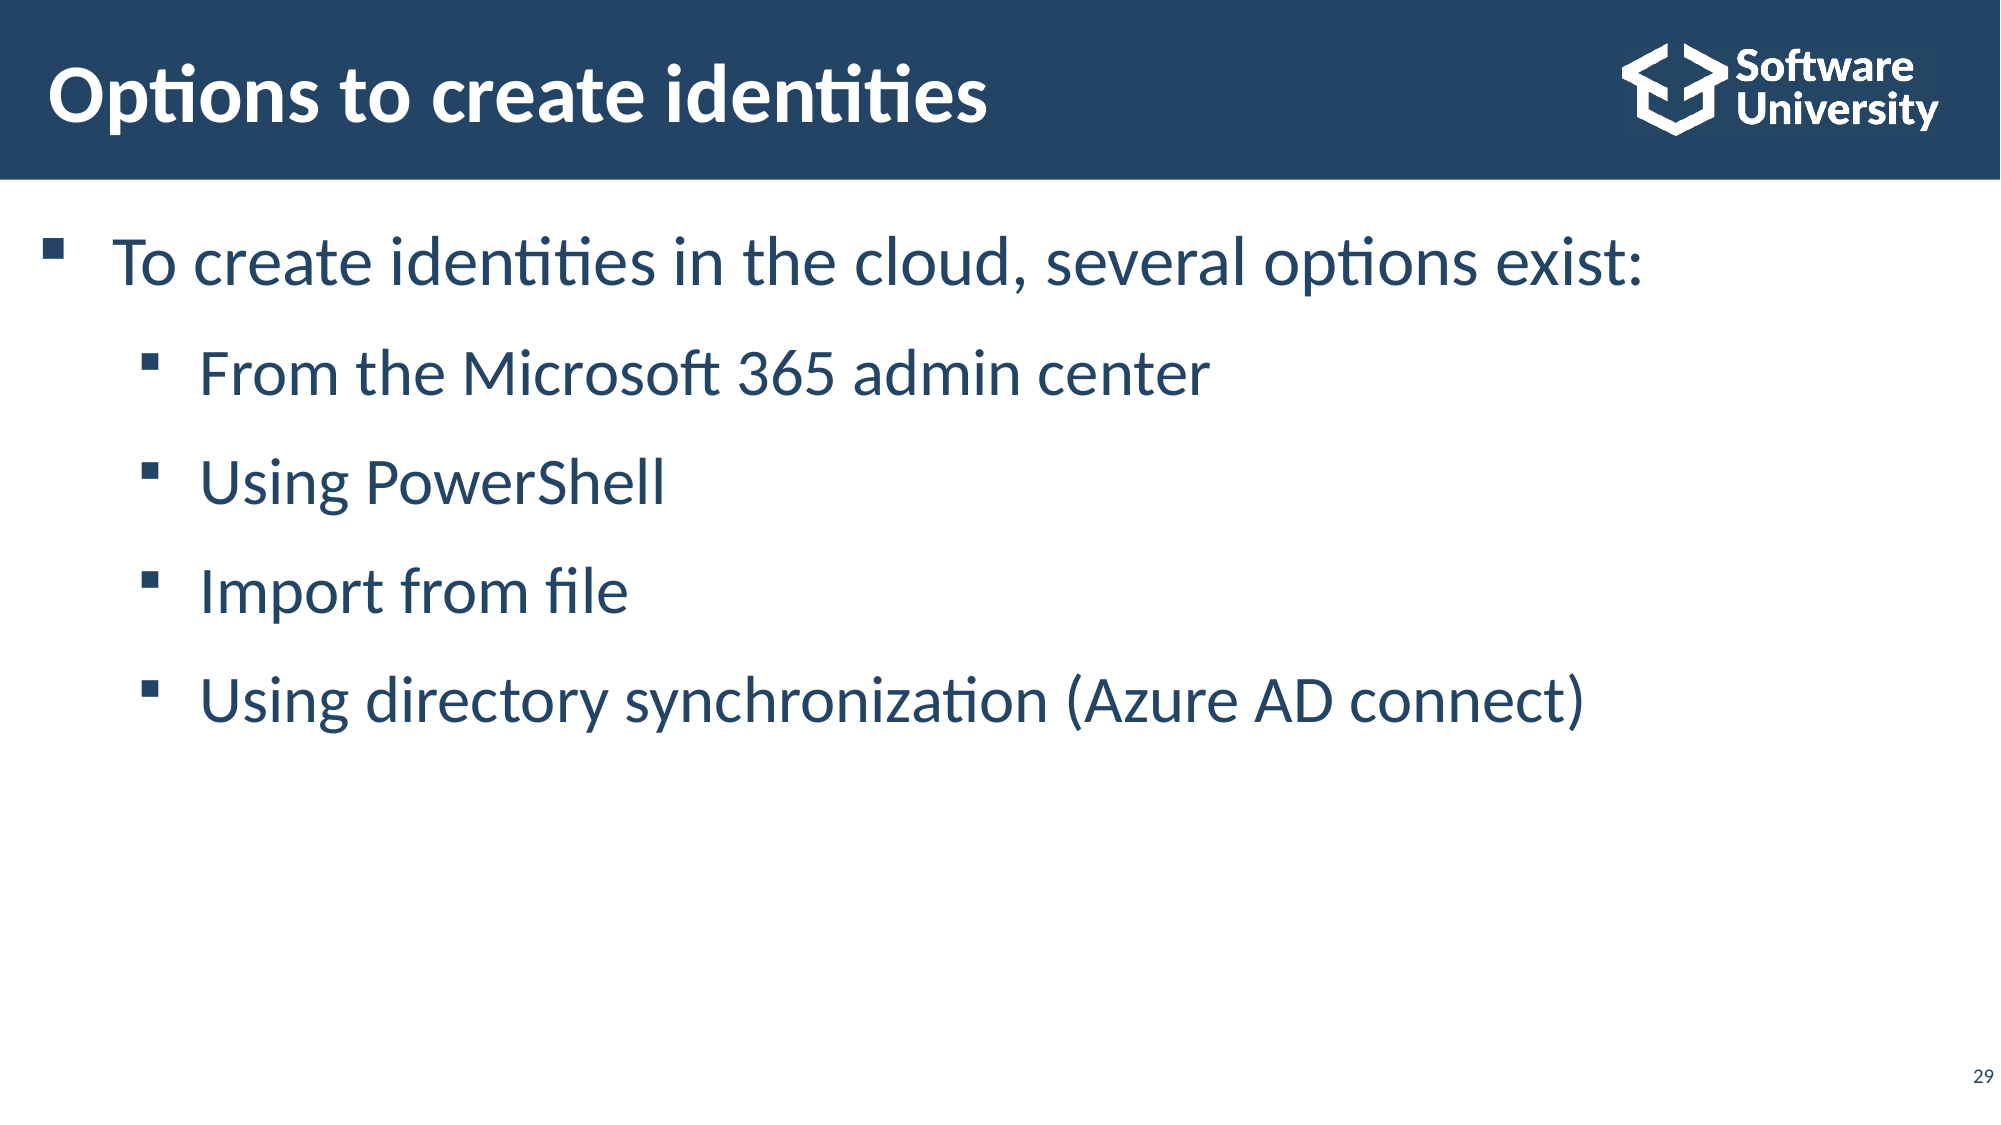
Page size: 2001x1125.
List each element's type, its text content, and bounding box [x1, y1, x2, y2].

picture [1622, 43, 1939, 136]
title Options to create identities [31, 16, 1591, 162]
slide_number 29 [1929, 1049, 2000, 1100]
list To create identities in the cloud, several options exist: From the Microsoft 365 admin center Using PowerShell Import from file Using directory synchronization (Azure AD connect) [19, 204, 1958, 1059]
